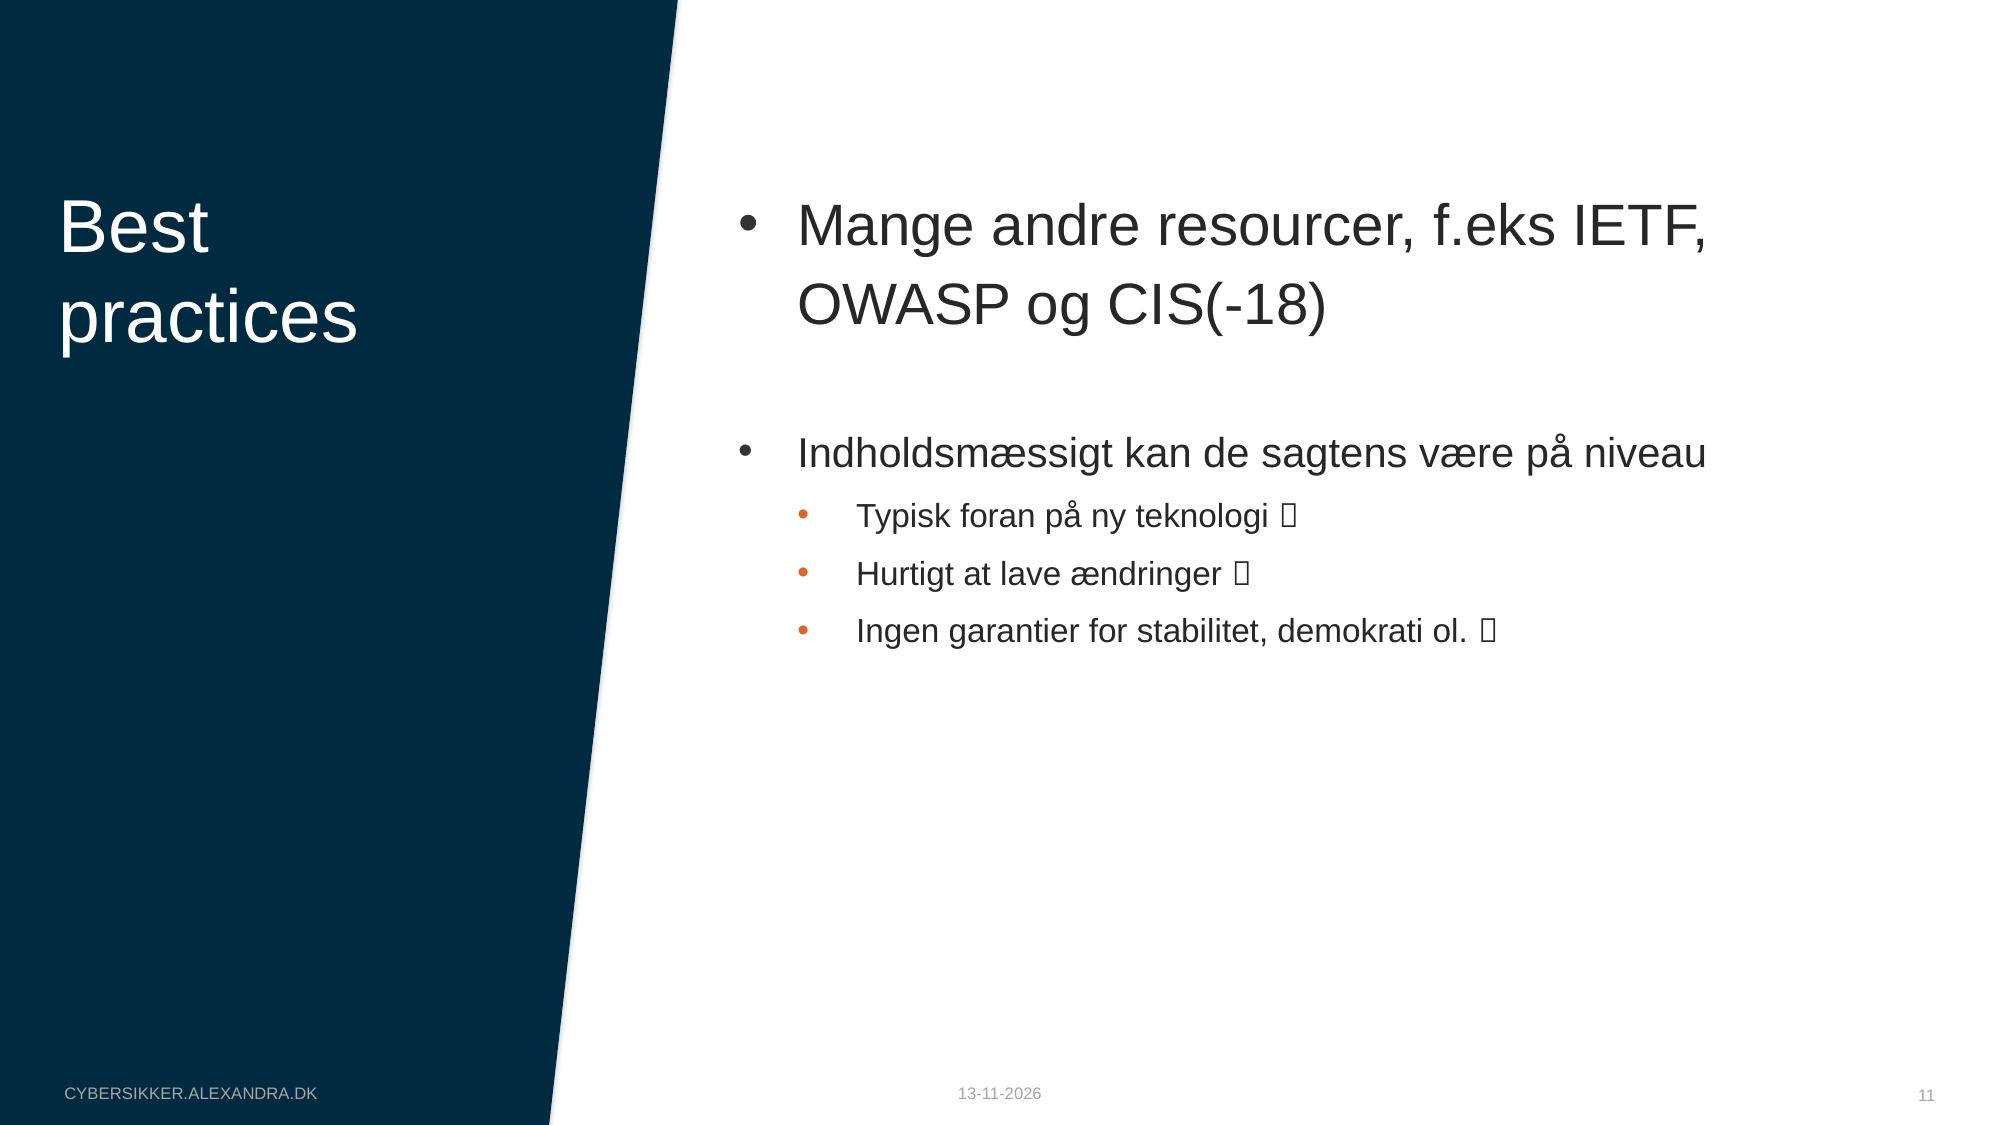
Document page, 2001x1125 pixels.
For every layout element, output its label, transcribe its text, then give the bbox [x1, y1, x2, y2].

footer cybersikker.alexandra.dk [49, 1075, 565, 1106]
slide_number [763, 1075, 1237, 1106]
title Best practices [59, 177, 507, 359]
slide_number 11 [1631, 1077, 1951, 1113]
list Mange andre resourcer, f.eks IETF, OWASP og CIS(-18) Indholdsmæssigt kan de sagtens være på niveau Typisk foran på ny teknologi  Hurtigt at lave ændringer  Ingen garantier for stabilitet, demokrati ol.  [738, 177, 1849, 1002]
